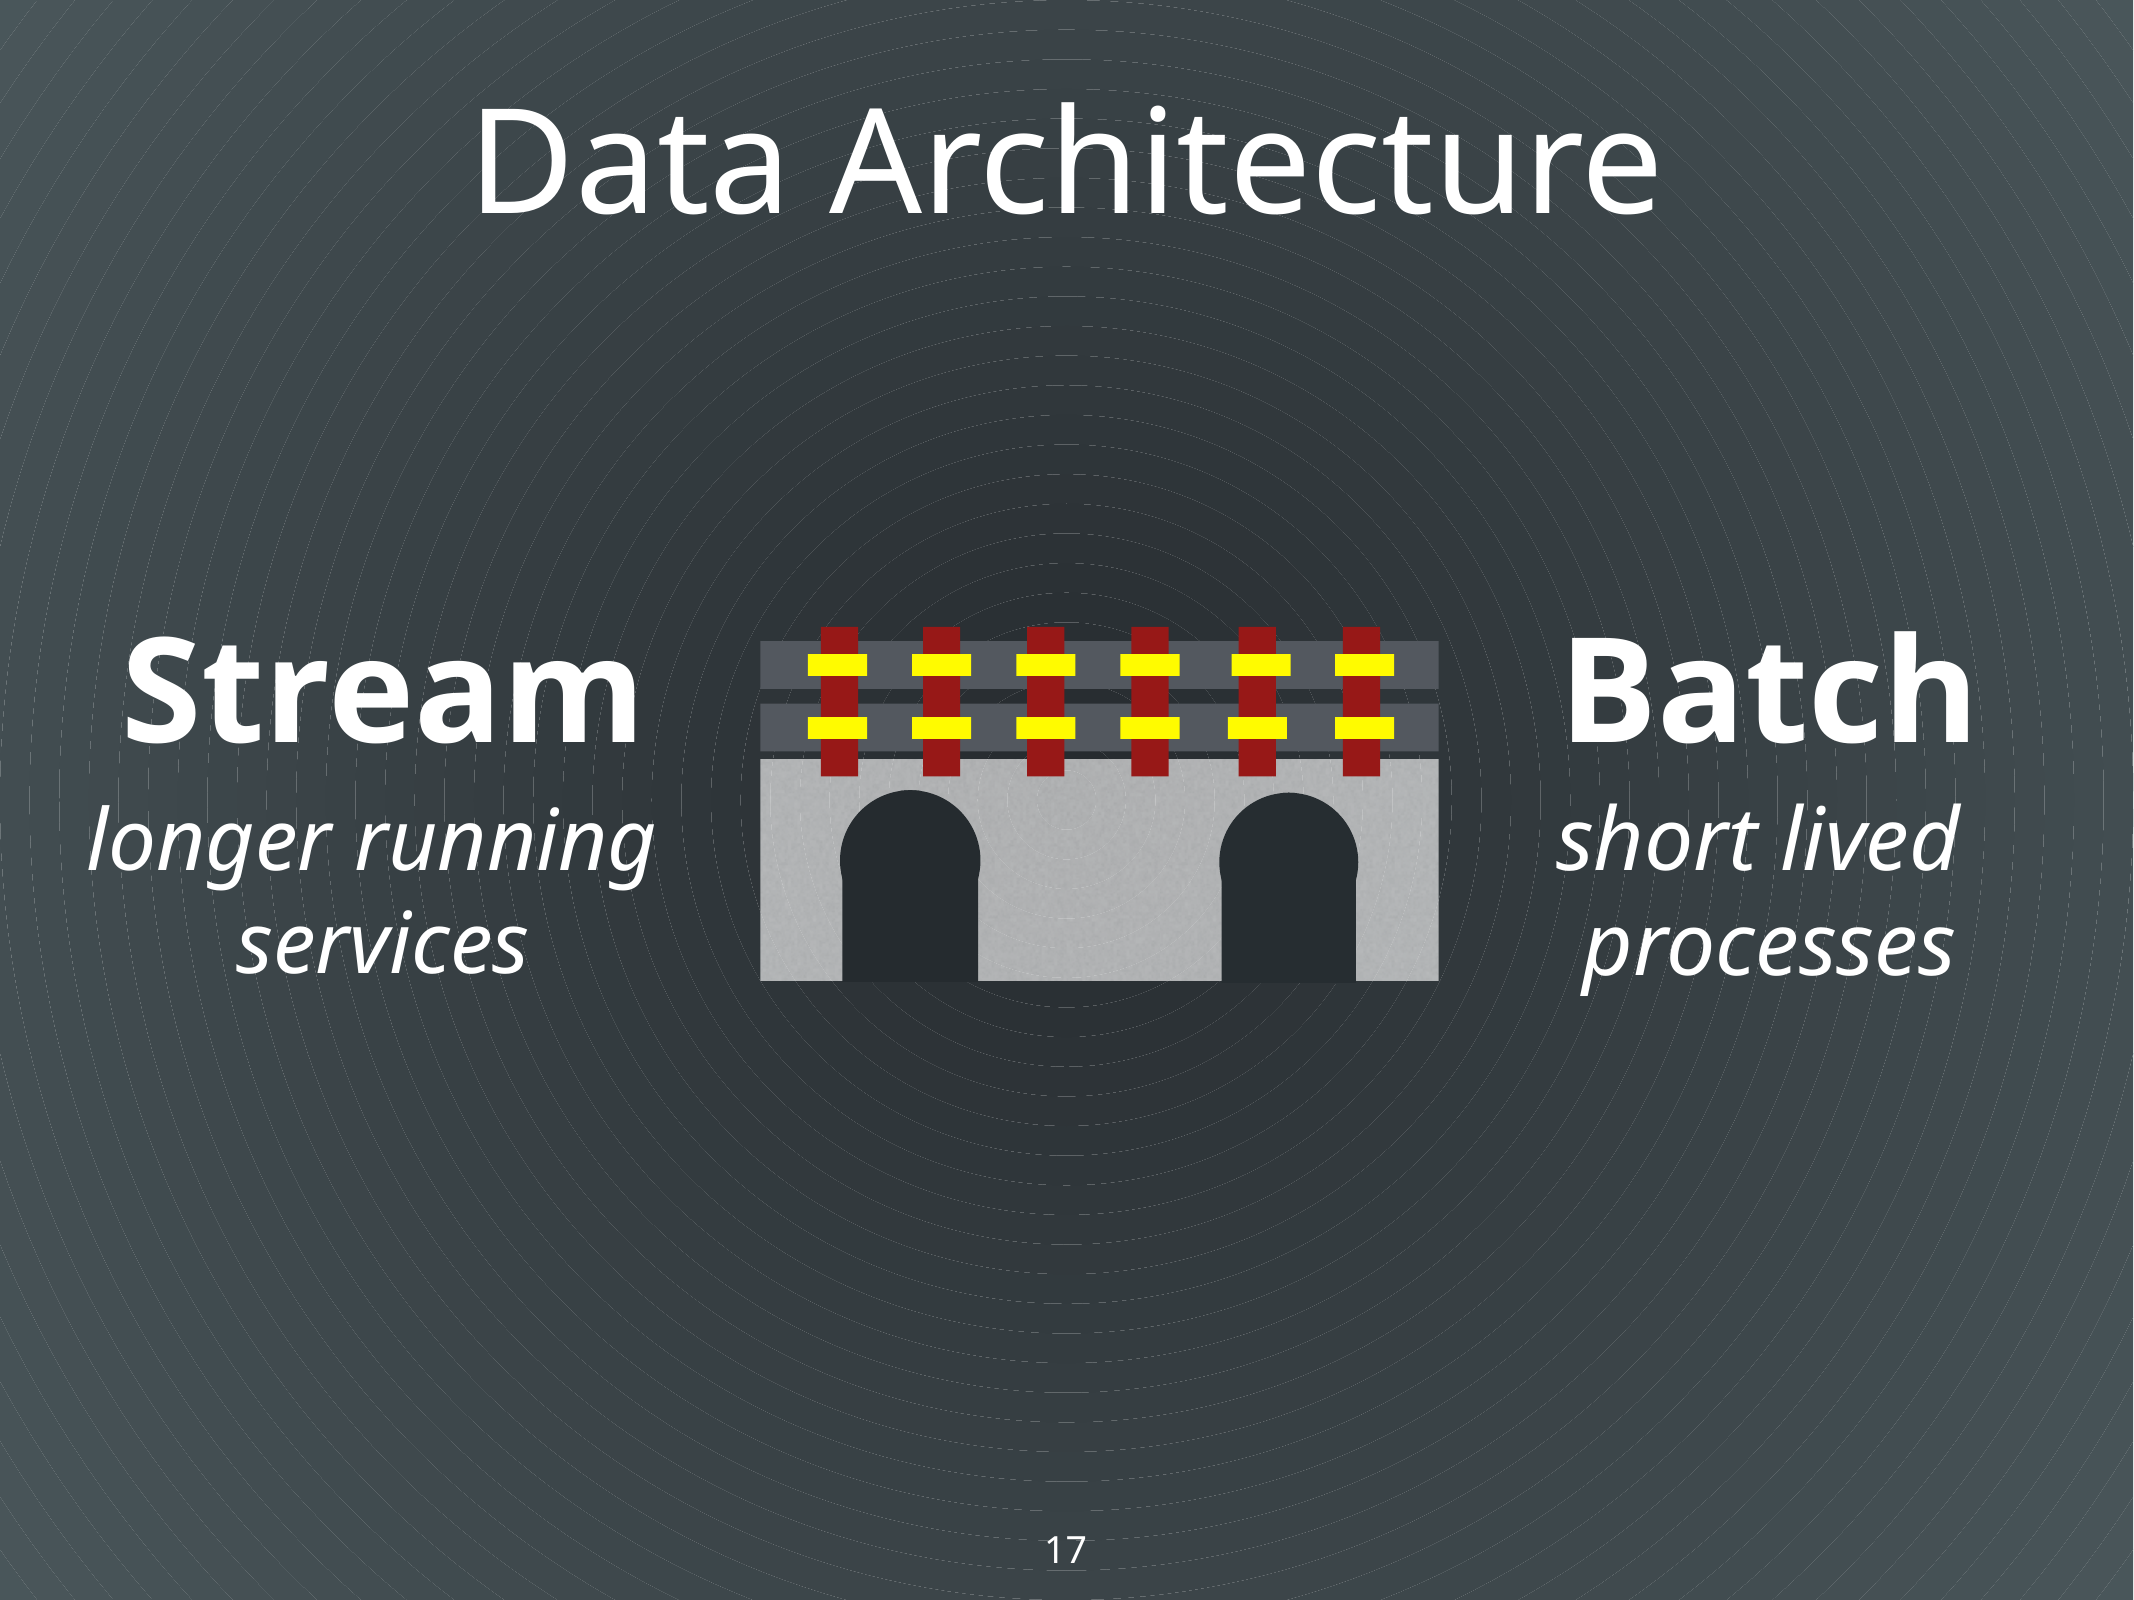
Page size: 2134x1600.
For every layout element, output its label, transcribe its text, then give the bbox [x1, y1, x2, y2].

text_box longer running services [0, 776, 803, 999]
text_box [1221, 882, 1356, 983]
text_box [807, 717, 868, 739]
text_box Batch [1551, 588, 1988, 781]
text_box [1027, 676, 1065, 717]
text_box [859, 703, 923, 752]
text_box [1131, 739, 1169, 777]
text_box Stream [113, 588, 654, 781]
text_box [1065, 703, 1131, 752]
text_box [912, 717, 972, 739]
text_box [912, 654, 972, 676]
text_box [1381, 641, 1439, 689]
text_box [1120, 717, 1180, 739]
text_box [1238, 739, 1276, 777]
text_box [923, 676, 961, 717]
text_box [1016, 654, 1076, 676]
text_box [1169, 703, 1238, 752]
text_box [760, 703, 820, 752]
text_box [840, 790, 981, 931]
text_box [1231, 654, 1291, 676]
text_box [923, 739, 961, 777]
text_box [1219, 792, 1359, 932]
slide_number 17 [1034, 1517, 1097, 1581]
text_box [820, 676, 859, 717]
text_box [1131, 676, 1169, 717]
text_box [1381, 703, 1439, 752]
text_box [859, 641, 923, 689]
text_box [1238, 626, 1276, 654]
text_box [1342, 739, 1381, 777]
text_box [842, 879, 979, 982]
text_box [1131, 626, 1169, 654]
text_box [1016, 717, 1076, 739]
text_box [1276, 641, 1342, 689]
text_box [923, 626, 961, 654]
text_box [1027, 626, 1065, 654]
text_box [961, 641, 1027, 689]
text_box [1238, 676, 1276, 717]
text_box [807, 654, 868, 676]
text_box [1169, 641, 1238, 689]
text_box [1027, 739, 1065, 777]
text_box [760, 641, 820, 689]
text_box [1276, 703, 1342, 752]
text_box Data Architecture [460, 59, 1673, 252]
text_box [820, 626, 859, 654]
text_box [760, 759, 1439, 981]
text_box [1342, 626, 1381, 654]
text_box [1335, 717, 1395, 739]
text_box [820, 739, 859, 777]
text_box [1227, 717, 1287, 739]
text_box [1335, 654, 1395, 676]
text_box [1342, 676, 1381, 717]
text_box [1065, 641, 1131, 689]
text_box short lived processes [1371, 774, 2134, 1002]
text_box [961, 703, 1027, 752]
text_box [1120, 654, 1180, 676]
